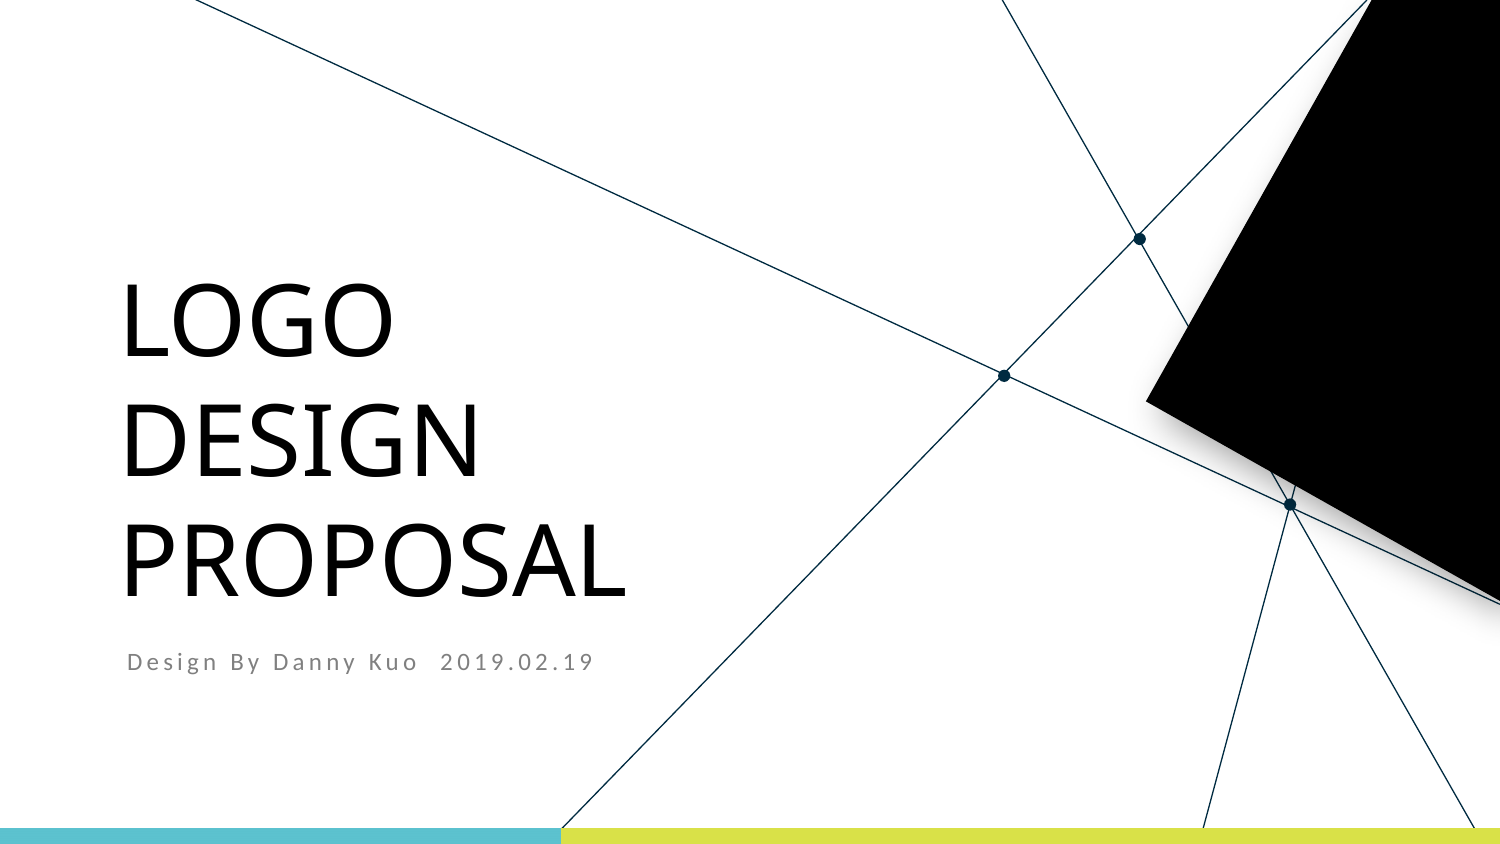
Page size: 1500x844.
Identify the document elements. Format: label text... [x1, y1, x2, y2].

text_box Design By Danny Kuo 2019.02.19 [112, 625, 749, 696]
text_box [1133, 232, 1146, 246]
text_box [998, 369, 1011, 383]
text_box LOGO DESIGN PROPOSAL [103, 258, 659, 614]
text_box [0, 828, 1500, 844]
text_box [1145, 0, 1500, 601]
